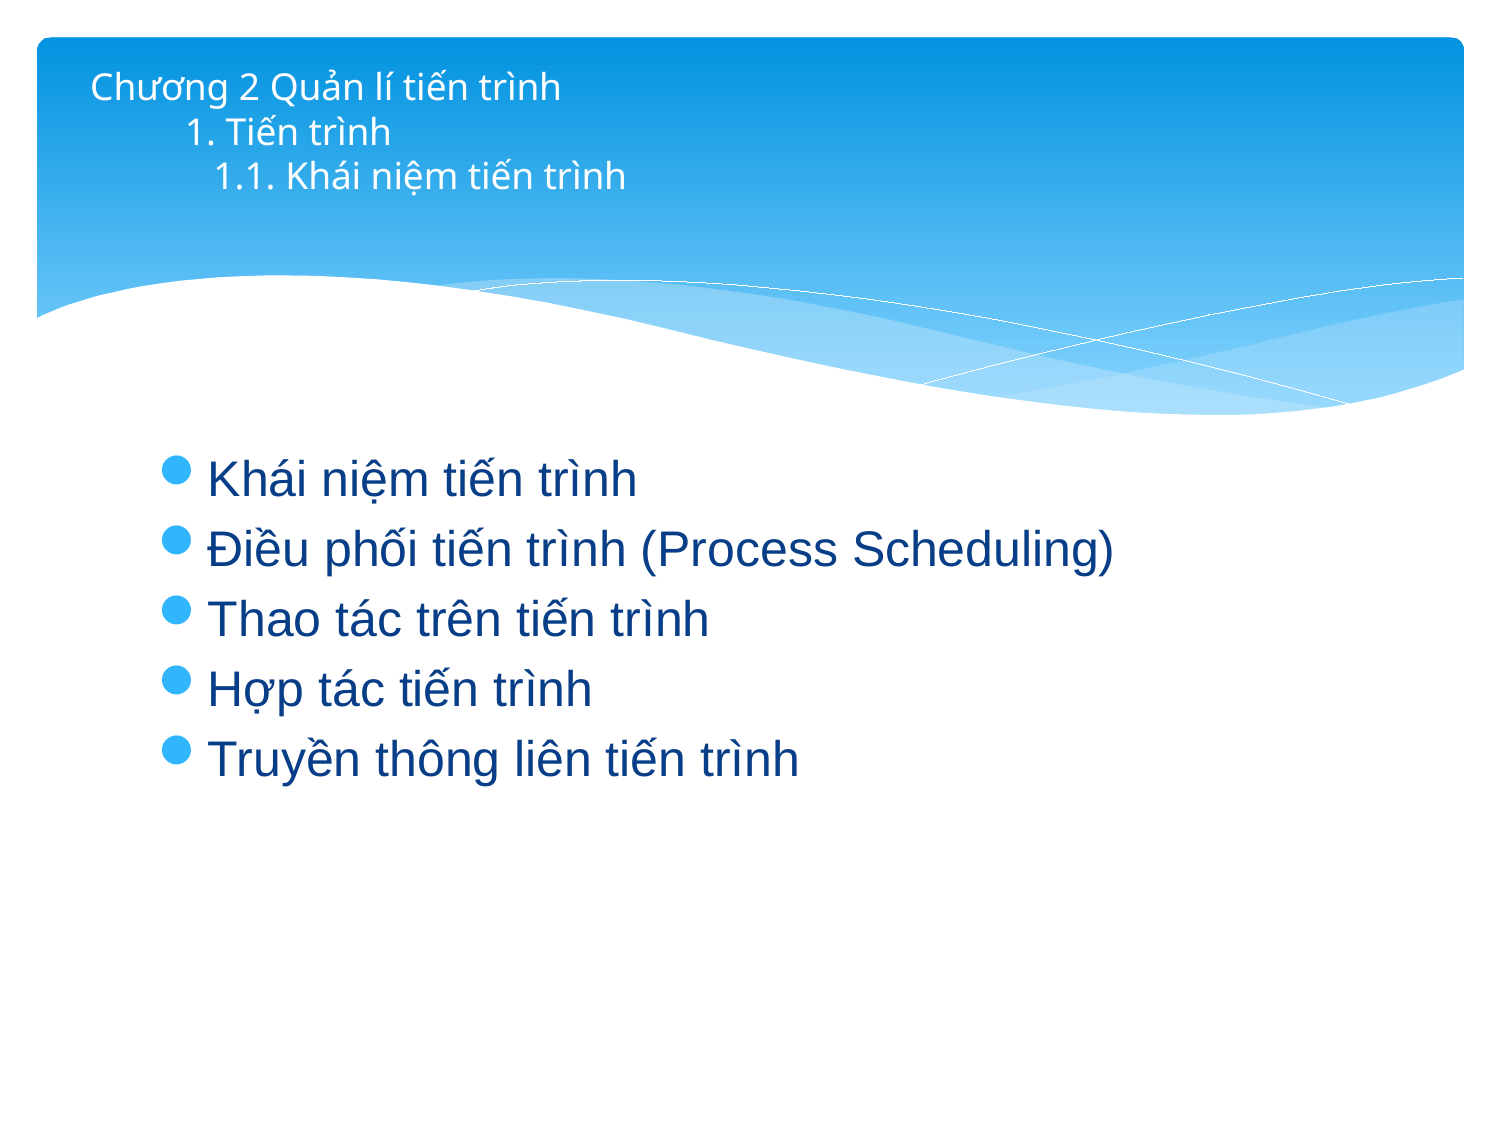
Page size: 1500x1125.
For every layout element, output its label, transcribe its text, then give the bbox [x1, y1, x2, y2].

title Chương 2 Quản lí tiến trình 1. Tiến trình 1.1. Khái niệm tiến trình [75, 55, 1425, 250]
list Khái niệm tiến trình Điều phối tiến trình (Process Scheduling) Thao tác trên tiến trình Hợp tác tiến trình Truyền thông liên tiến trình [142, 438, 1359, 1005]
